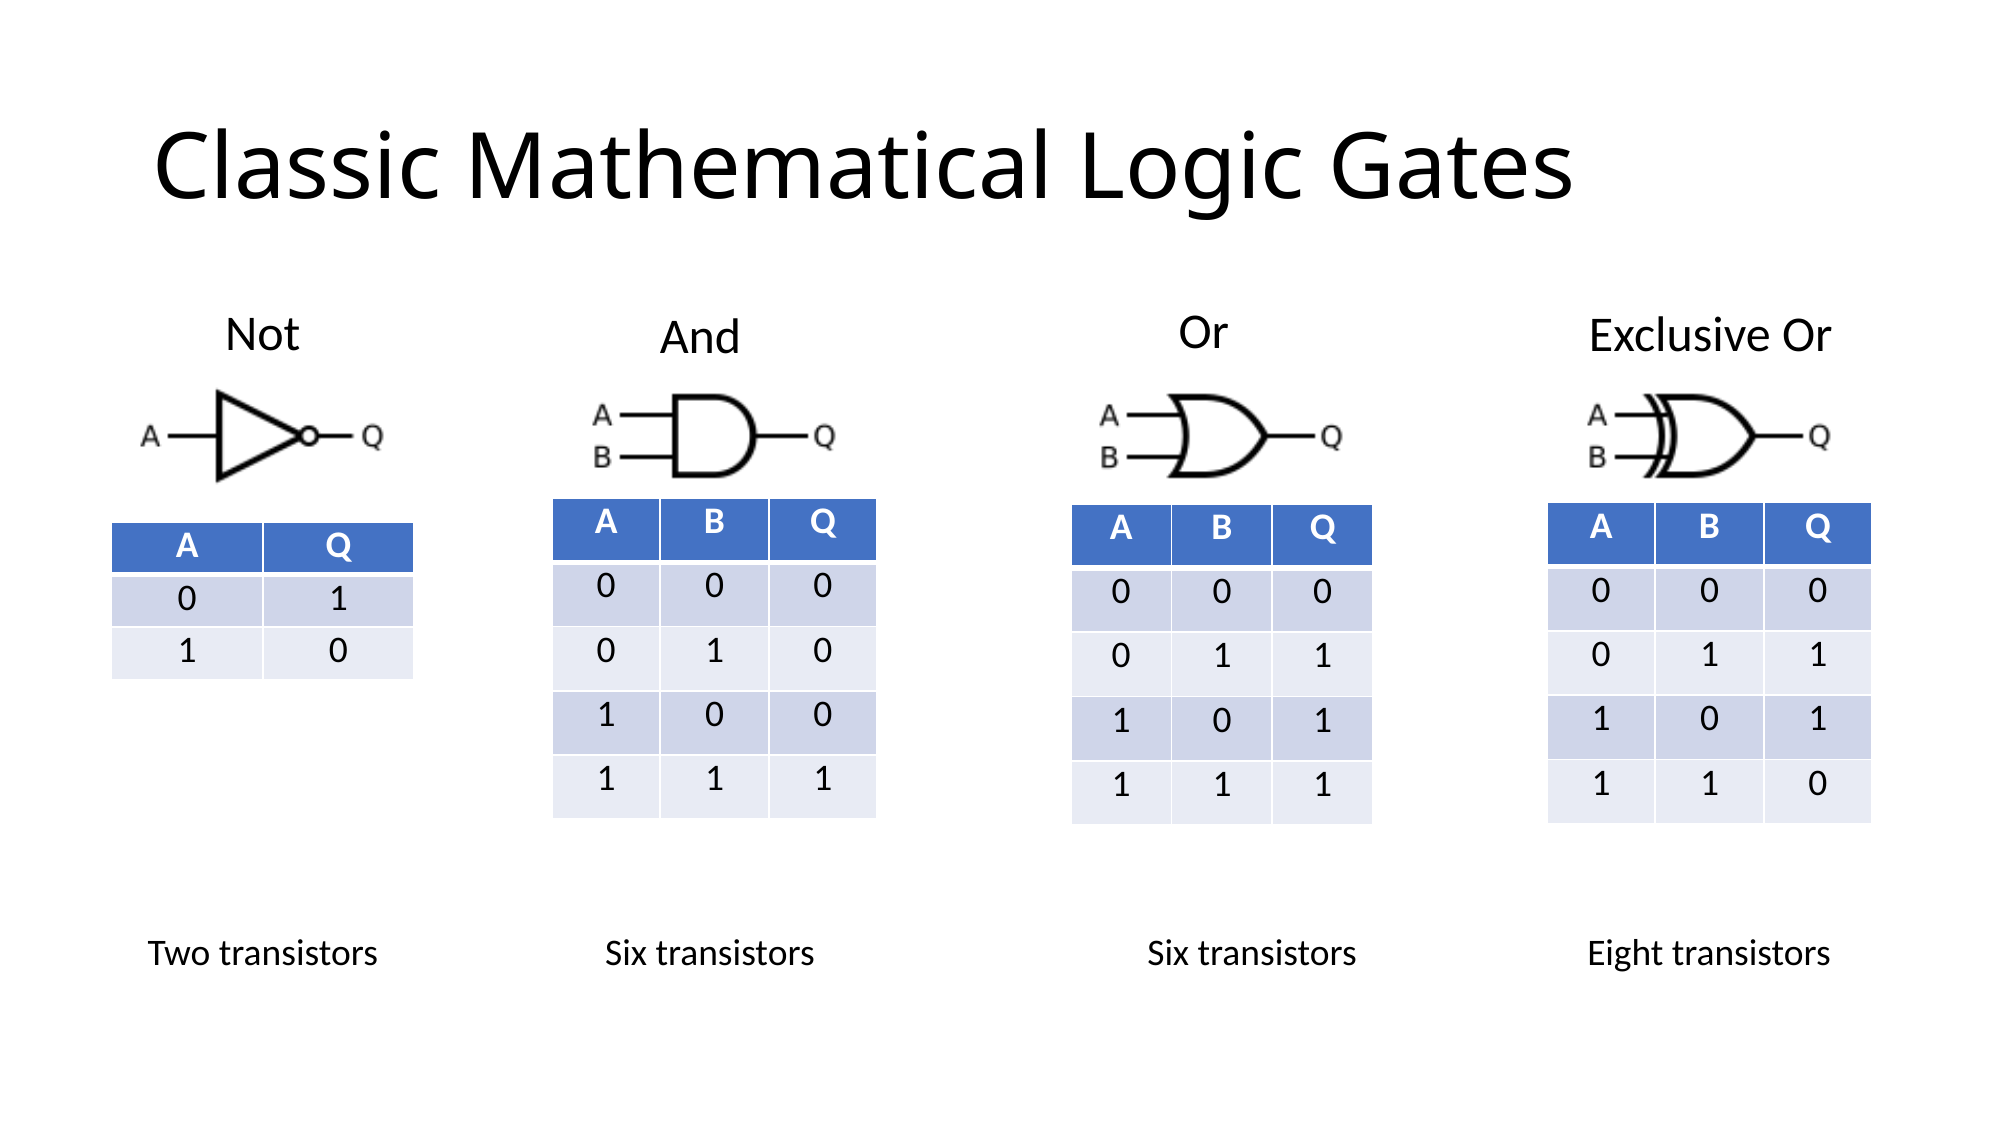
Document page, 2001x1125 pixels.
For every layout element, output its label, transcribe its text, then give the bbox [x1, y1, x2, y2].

text_box Six transistors [1132, 920, 1373, 981]
picture [137, 384, 388, 489]
table_cell 0 [661, 565, 768, 626]
table_cell 1 [1273, 762, 1372, 824]
table_cell 0 [770, 565, 876, 626]
table_header Q [1765, 503, 1871, 564]
table_cell 0 [770, 627, 876, 690]
table_header Q [1273, 505, 1372, 565]
table_header B [661, 499, 768, 560]
table_cell 0 [1765, 760, 1871, 823]
table_cell 0 [1656, 696, 1763, 759]
text_box Not [210, 292, 316, 368]
picture [589, 384, 840, 489]
table_header B [1172, 505, 1271, 565]
table_cell 0 [264, 628, 413, 679]
table_cell 0 [112, 577, 262, 626]
table_cell 0 [1172, 571, 1271, 631]
table_cell 0 [1548, 632, 1654, 694]
table_cell 1 [1072, 697, 1171, 760]
table_cell 1 [1273, 697, 1372, 760]
table_cell 1 [1172, 633, 1271, 696]
table_header A [1548, 503, 1654, 564]
table_cell 1 [1273, 633, 1372, 696]
table_cell 1 [1548, 760, 1654, 823]
table_cell 0 [1765, 569, 1871, 630]
table_cell 1 [770, 756, 876, 818]
table_cell 1 [553, 692, 659, 754]
table_cell 1 [661, 756, 768, 818]
text_box And [645, 296, 757, 371]
table_header Q [264, 523, 413, 572]
table_header A [112, 523, 262, 572]
table_cell 1 [112, 628, 262, 679]
text_box Exclusive Or [1574, 294, 1848, 369]
table_cell 0 [1656, 569, 1763, 630]
table_cell 1 [1656, 760, 1763, 823]
table_cell 0 [553, 627, 659, 690]
table_cell 1 [1765, 696, 1871, 759]
table_cell 1 [1548, 696, 1654, 759]
table_header B [1656, 503, 1763, 564]
text_box Two transistors [132, 920, 394, 981]
table_cell 1 [264, 577, 413, 626]
title Classic Mathematical Logic Gates [137, 59, 1863, 278]
table_cell 1 [1072, 762, 1171, 824]
table_cell 0 [1172, 697, 1271, 760]
table_cell 0 [661, 692, 768, 754]
picture [1584, 384, 1835, 489]
table_header A [553, 499, 659, 560]
table_cell 0 [1072, 571, 1171, 631]
table_cell 1 [1765, 632, 1871, 694]
table_cell 1 [1656, 632, 1763, 694]
table_cell 0 [770, 692, 876, 754]
table_header A [1072, 505, 1171, 565]
table_cell 0 [553, 565, 659, 626]
text_box Six transistors [590, 920, 830, 981]
text_box Eight transistors [1572, 920, 1847, 981]
table_cell 1 [553, 756, 659, 818]
table_cell 0 [1273, 571, 1372, 631]
picture [1096, 384, 1347, 489]
table_cell 1 [1172, 762, 1271, 824]
table_header Q [770, 499, 876, 560]
table_cell 1 [661, 627, 768, 690]
table_cell 0 [1548, 569, 1654, 630]
table_cell 0 [1072, 633, 1171, 696]
text_box Or [1163, 290, 1246, 366]
